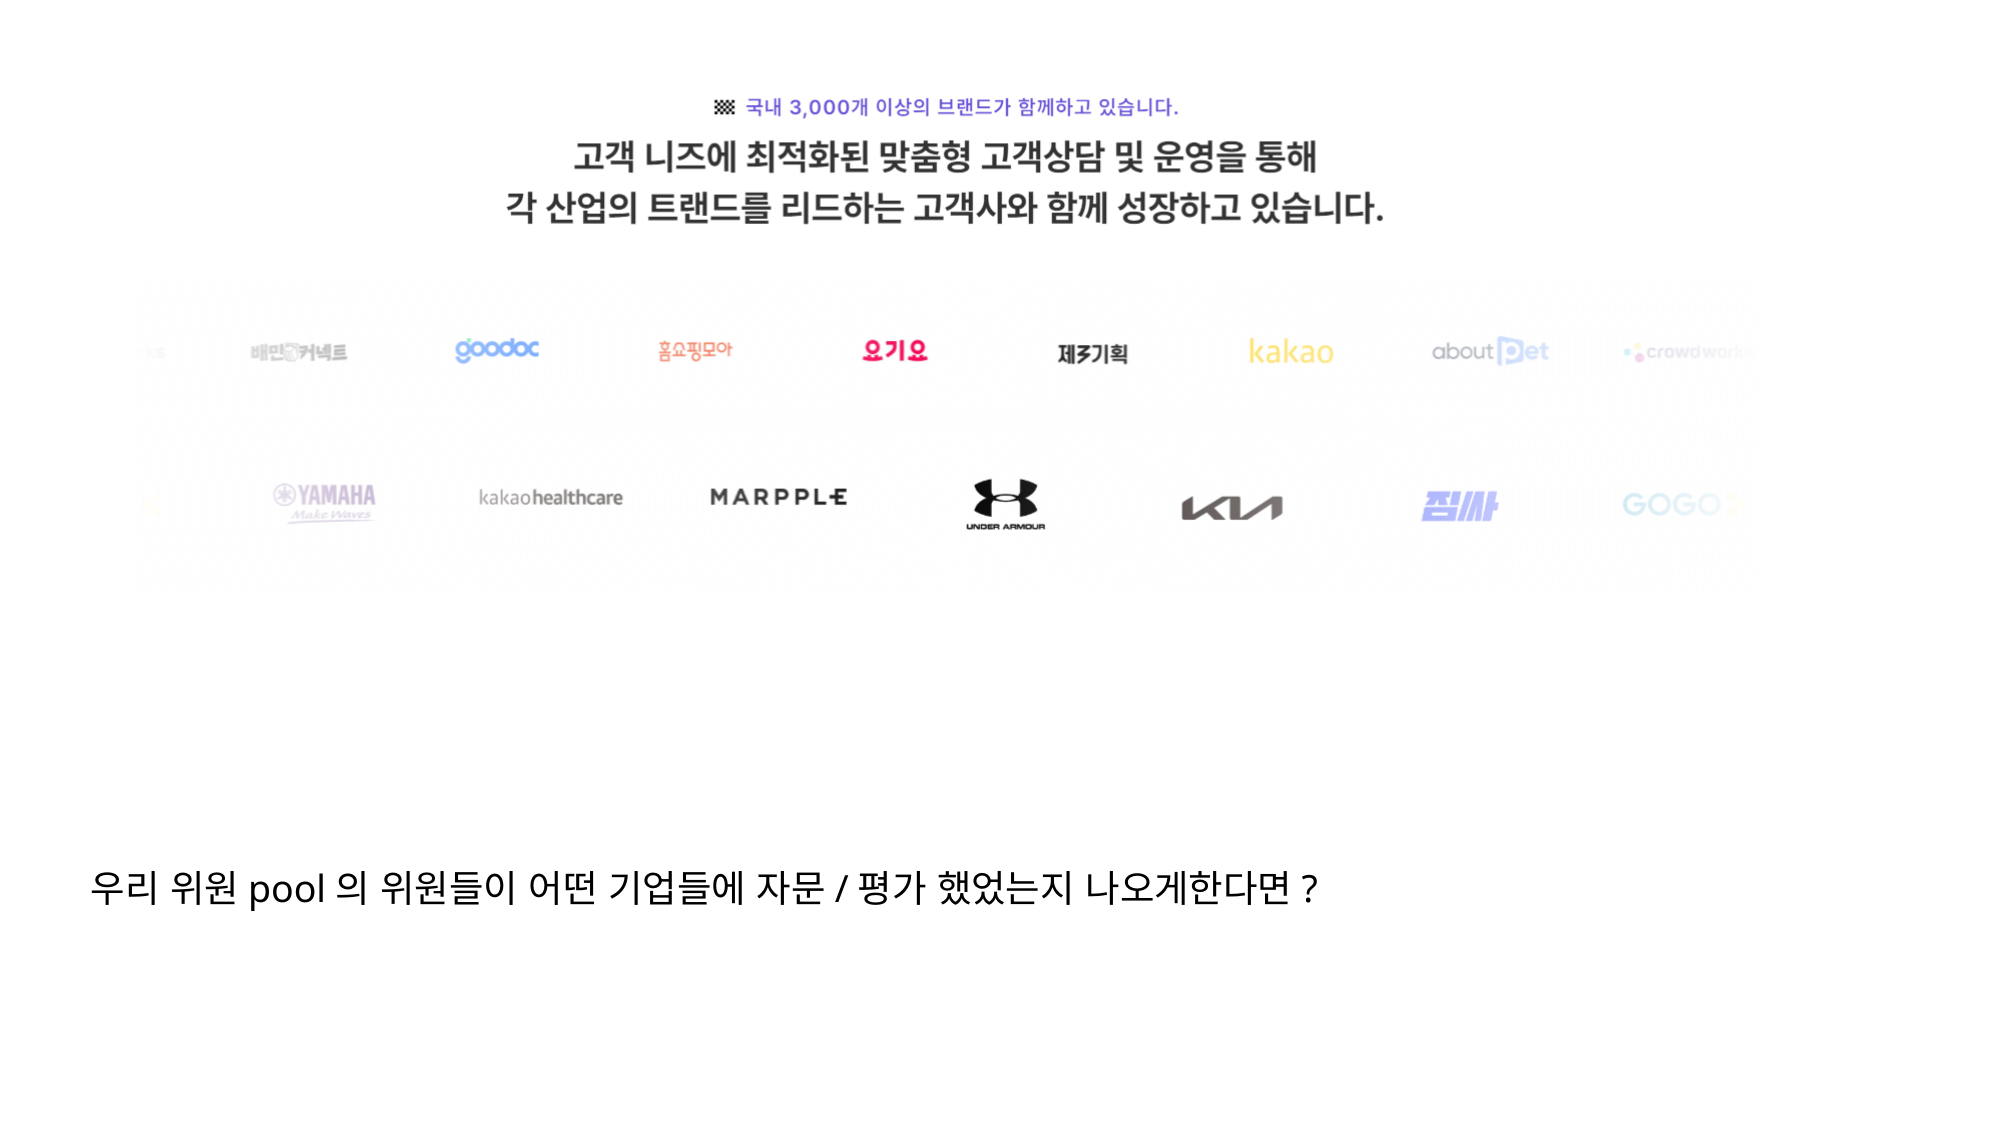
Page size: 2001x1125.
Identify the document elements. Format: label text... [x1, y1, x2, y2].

picture [0, 20, 2000, 596]
text_box 우리 위원pool의 위원들이 어떤 기업들에 자문/평가 했었는지 나오게한다면? [75, 858, 1963, 918]
